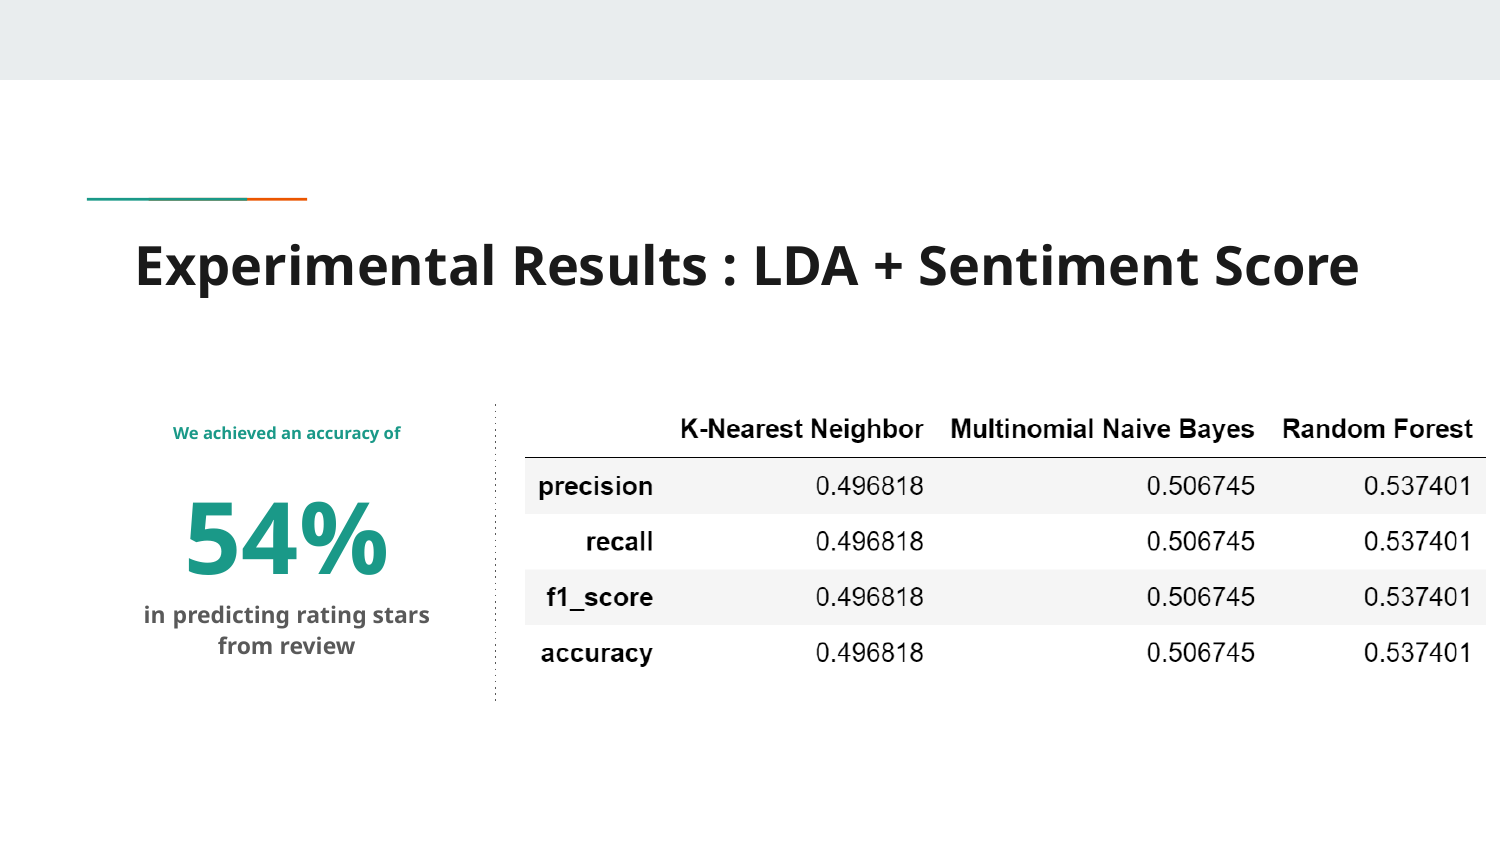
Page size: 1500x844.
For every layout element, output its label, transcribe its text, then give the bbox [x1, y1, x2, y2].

text_box We achieved an accuracy of [141, 404, 432, 441]
text_box 54% [97, 441, 477, 598]
title Experimental Results : LDA + Sentiment Score [119, 216, 1446, 386]
picture [519, 379, 1500, 695]
text_box in predicting rating stars from review [117, 578, 457, 701]
